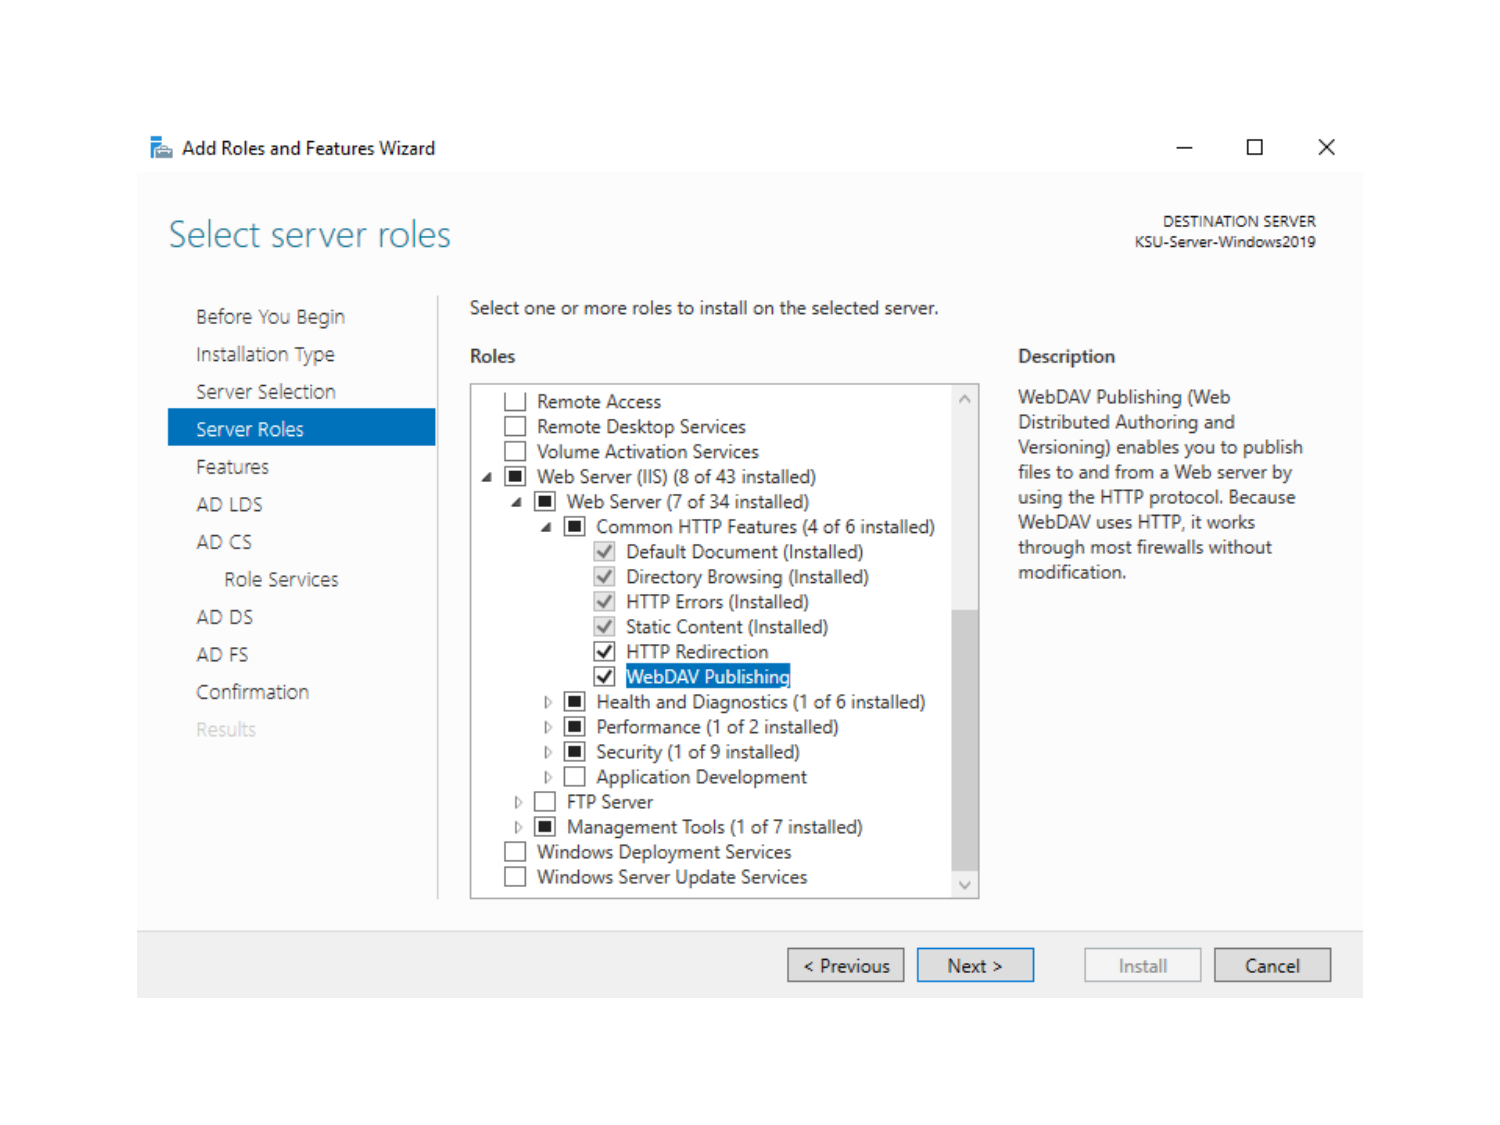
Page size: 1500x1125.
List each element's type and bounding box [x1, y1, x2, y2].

picture [137, 127, 1363, 998]
